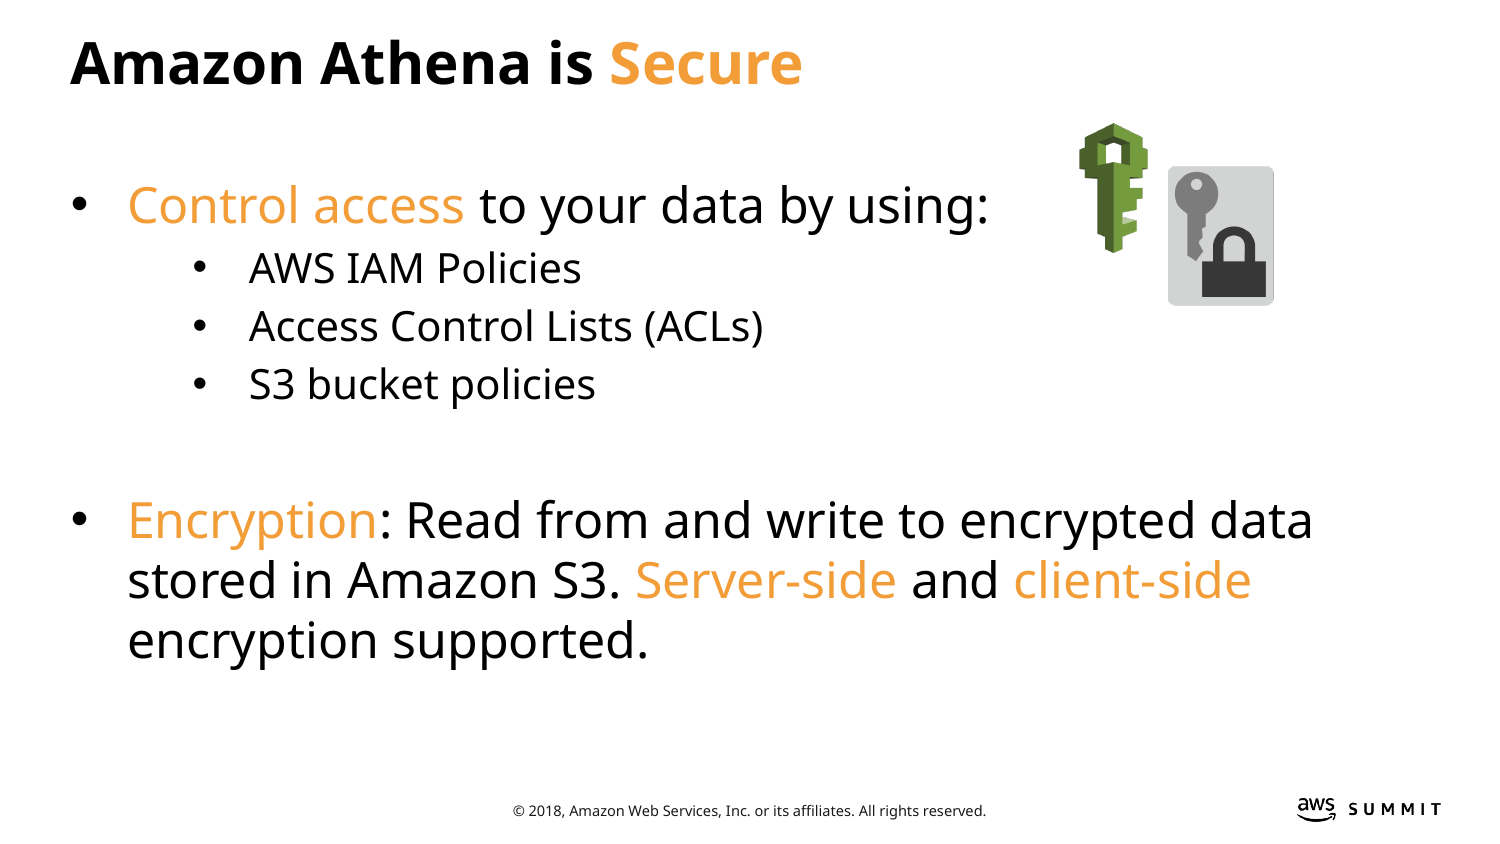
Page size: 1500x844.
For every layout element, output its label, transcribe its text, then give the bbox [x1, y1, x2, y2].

picture [1267, 779, 1476, 840]
picture [1165, 165, 1275, 306]
picture [1079, 123, 1148, 254]
list Control access to your data by using: AWS IAM Policies Access Control Lists (ACLs) S3 bucket policies Encryption: Read from and write to encrypted data stored in Amazon S3. Server-side and client-side encryption supported. [55, 165, 1402, 749]
text_box © 2018, Amazon Web Services, Inc. or its affiliates. All rights reserved. [501, 802, 999, 820]
title Amazon Athena is Secure [55, 18, 1402, 109]
